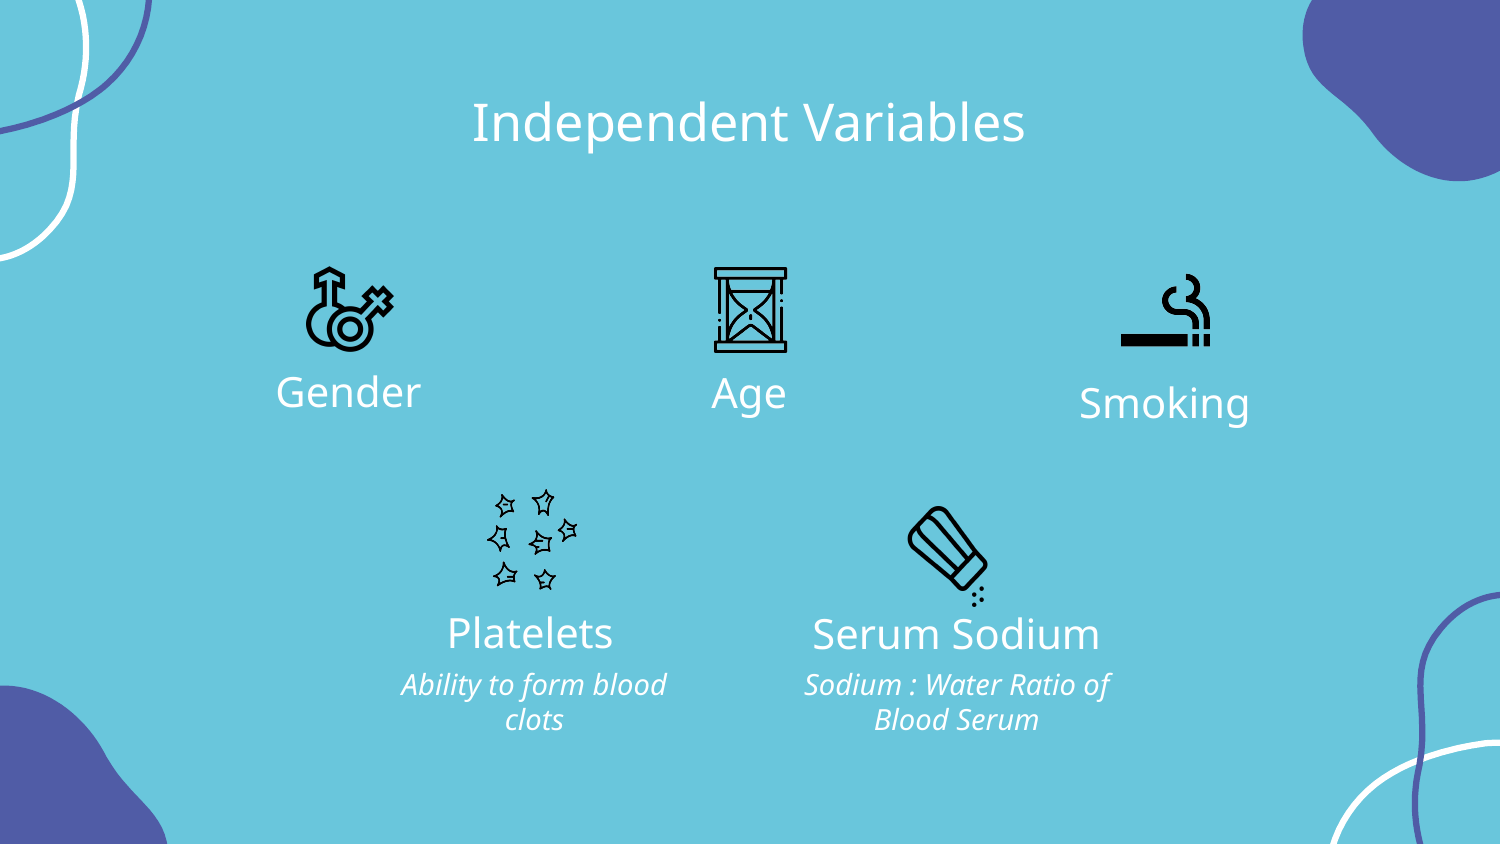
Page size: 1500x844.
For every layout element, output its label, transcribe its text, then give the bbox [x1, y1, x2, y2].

picture [484, 489, 579, 591]
subtitle Ability to form blood clots [363, 651, 706, 755]
picture [1121, 267, 1210, 353]
picture [899, 506, 996, 608]
picture [305, 266, 395, 352]
subtitle Platelets [359, 591, 702, 652]
subtitle Serum Sodium [739, 593, 1175, 653]
picture [706, 267, 795, 353]
subtitle Sodium : Water Ratio of Blood Serum [786, 651, 1128, 756]
subtitle Gender [177, 350, 520, 411]
title Independent Variables [119, 74, 1381, 169]
subtitle Age [491, 351, 1008, 412]
subtitle Smoking [918, 361, 1412, 422]
